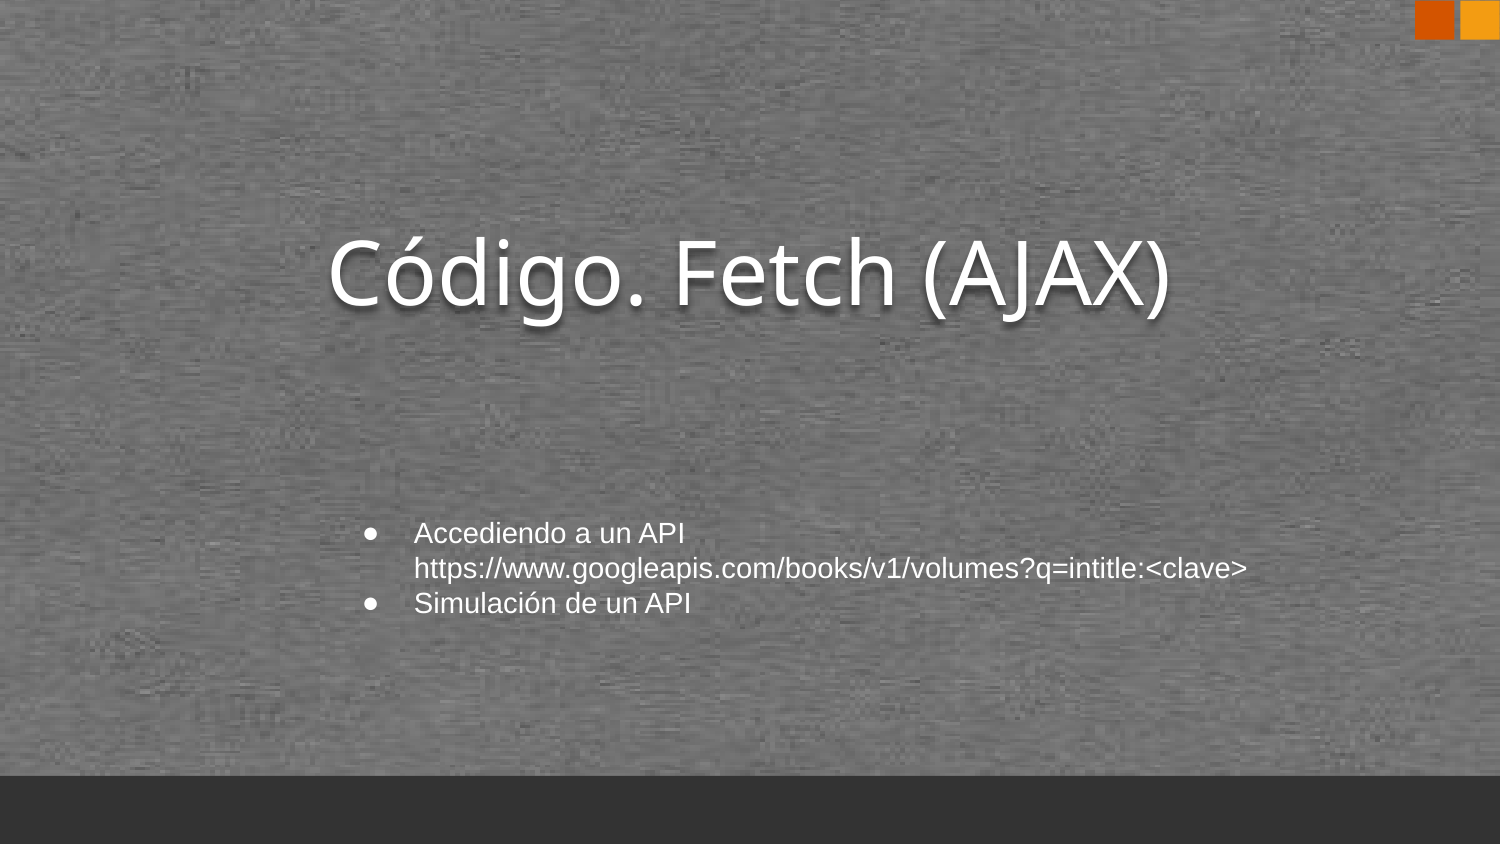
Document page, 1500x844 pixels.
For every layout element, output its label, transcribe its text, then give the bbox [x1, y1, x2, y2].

text_box Accediendo a un API https://www.googleapis.com/books/v1/volumes?q=intitle:<clave> Simulación de un API [323, 447, 1319, 688]
title Código. Fetch (AJAX) [106, 141, 1393, 398]
picture [0, 0, 1500, 775]
